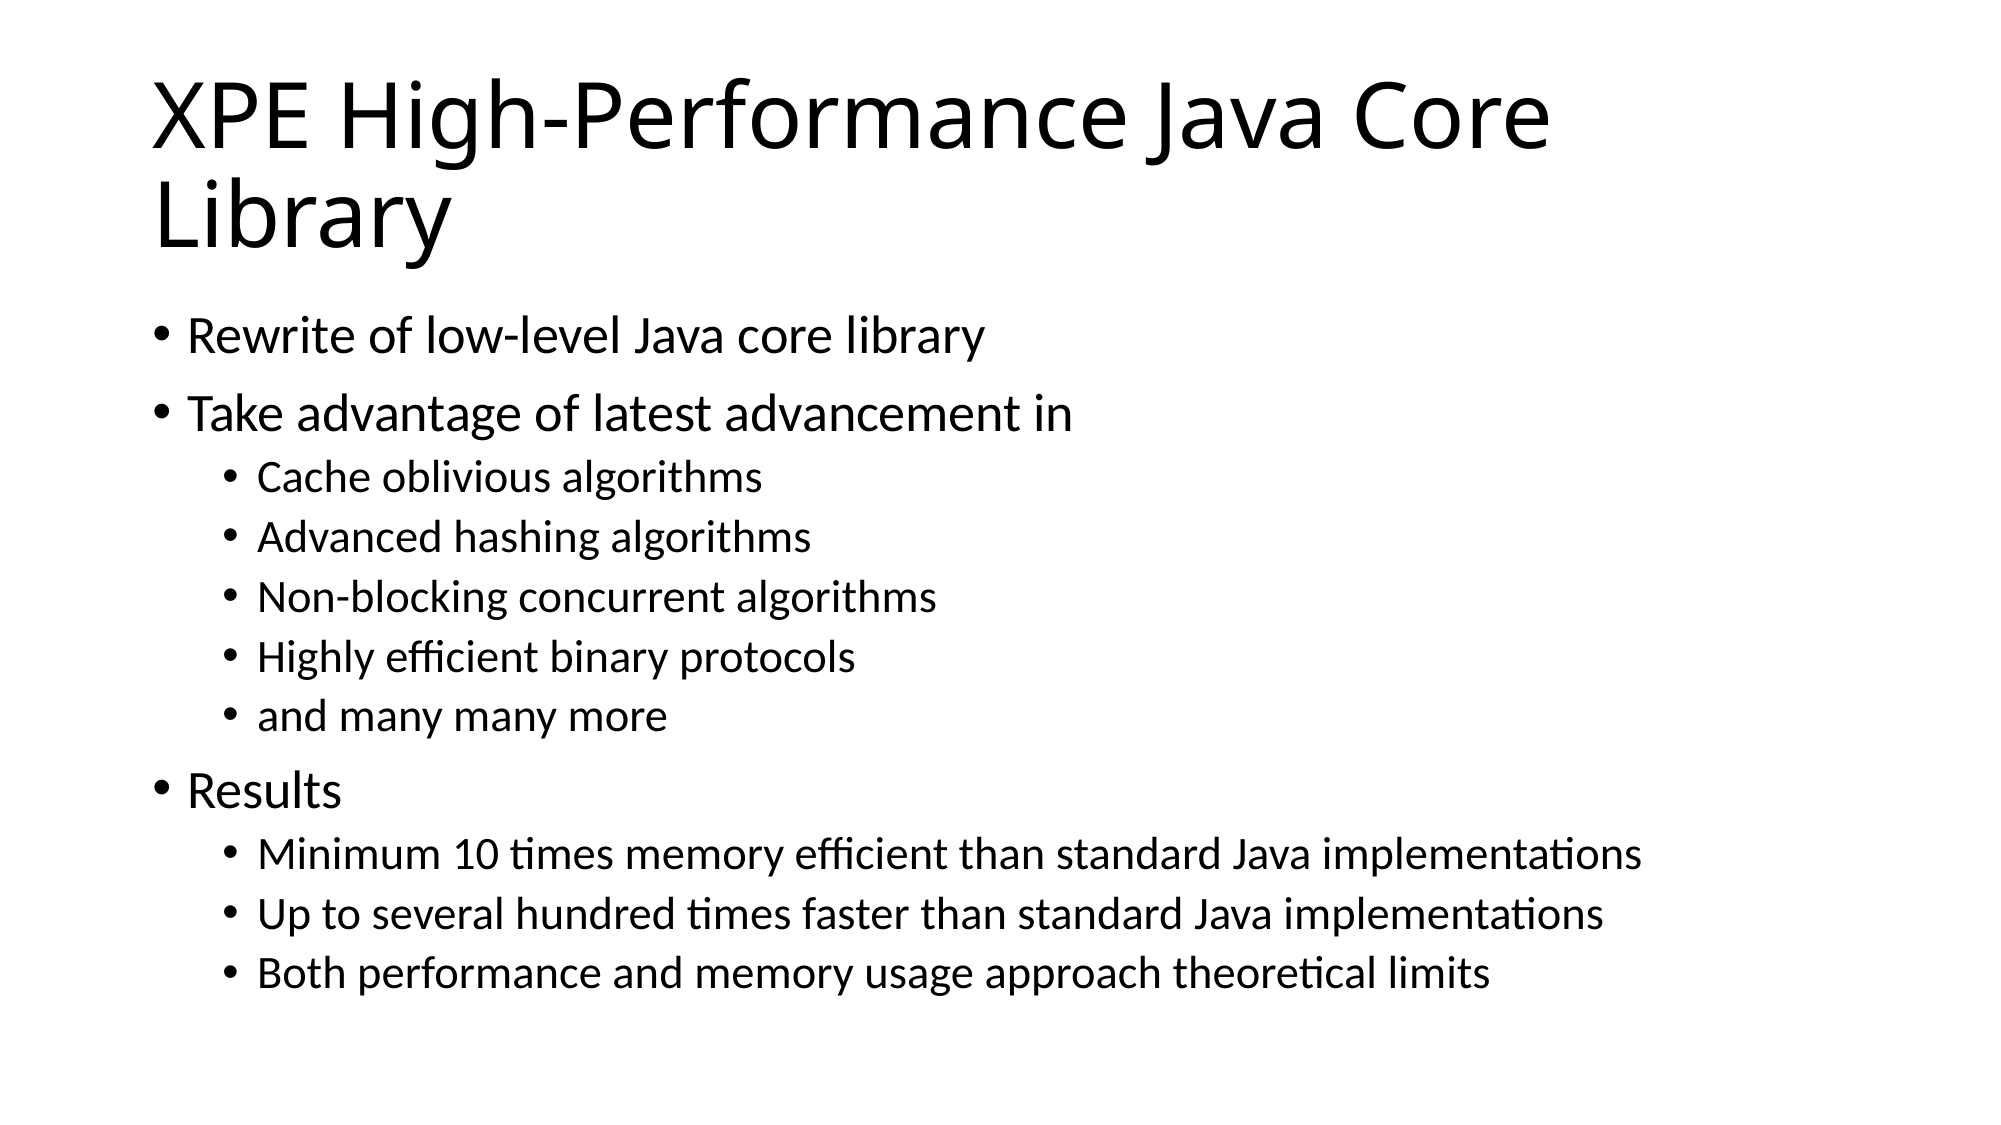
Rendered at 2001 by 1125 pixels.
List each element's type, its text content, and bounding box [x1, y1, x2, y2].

list Rewrite of low-level Java core library Take advantage of latest advancement in Cache oblivious algorithms Advanced hashing algorithms Non-blocking concurrent algorithms Highly efficient binary protocols and many many more Results Minimum 10 times memory efficient than standard Java implementations Up to several hundred times faster than standard Java implementations Both performance and memory usage approach theoretical limits [137, 299, 1863, 1014]
title XPE High-Performance Java Core Library [137, 59, 1863, 278]
